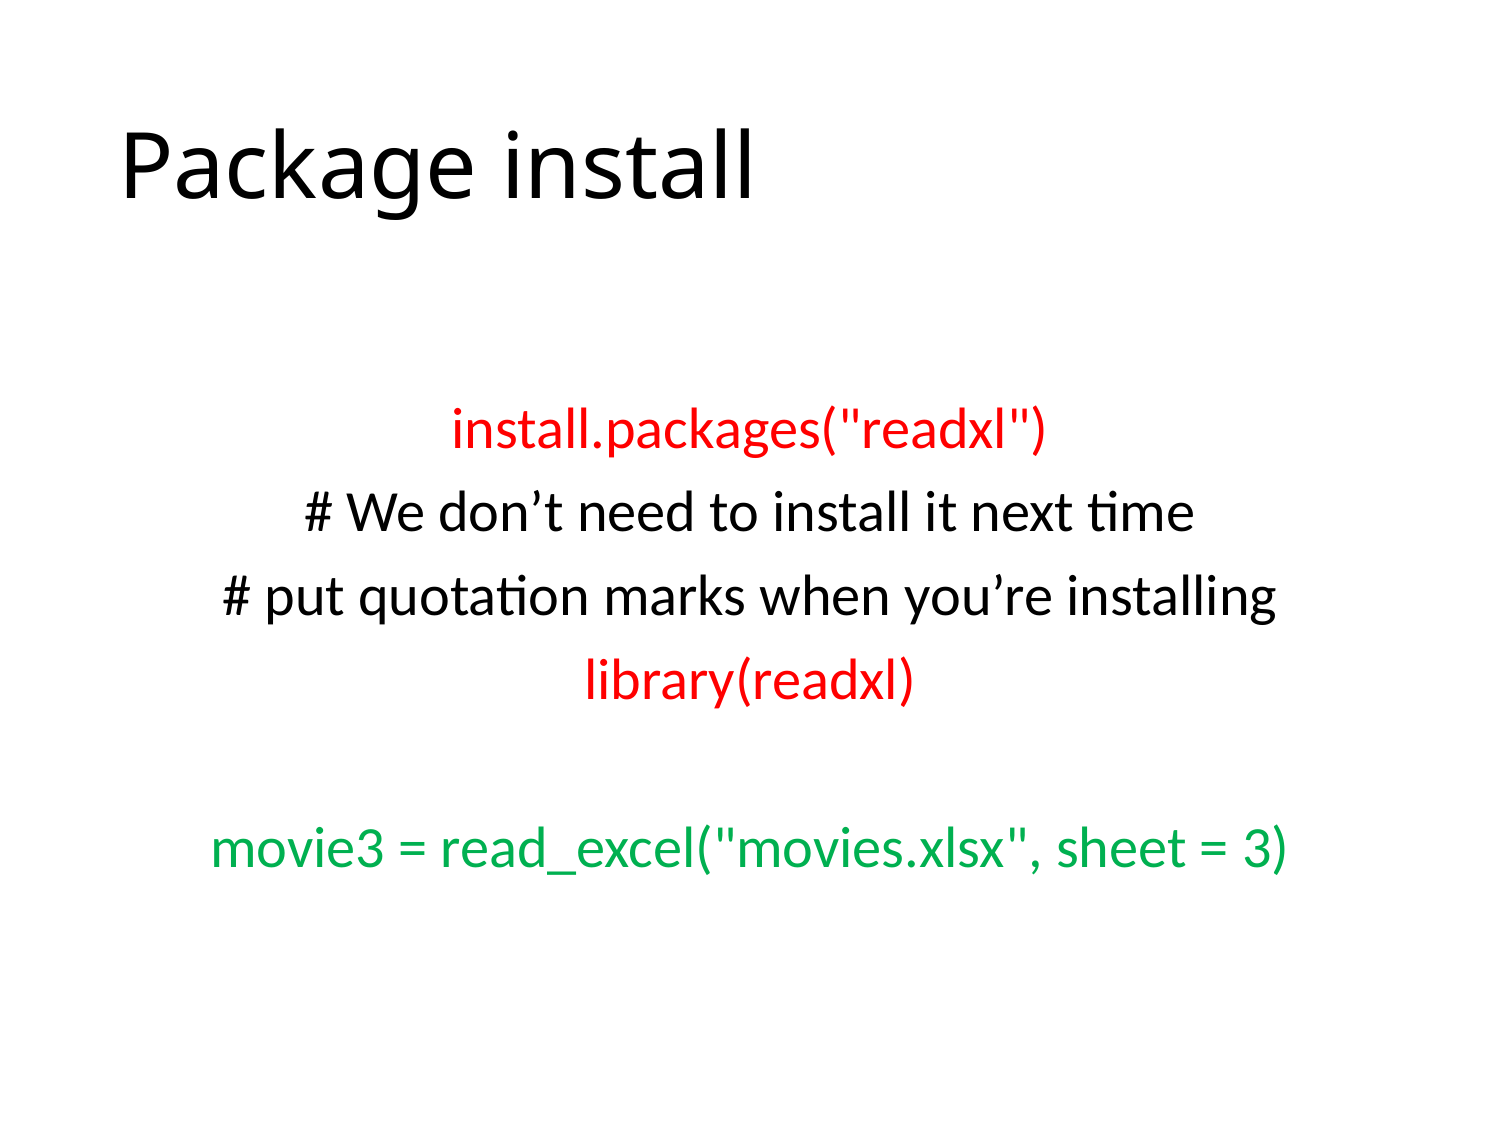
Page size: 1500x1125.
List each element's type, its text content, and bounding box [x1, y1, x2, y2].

title Package install [103, 59, 1397, 278]
list install.packages("readxl") # We don’t need to install it next time # put quotation marks when you’re installing library(readxl) movie3 = read_excel("movies.xlsx", sheet = 3) [103, 299, 1397, 1014]
